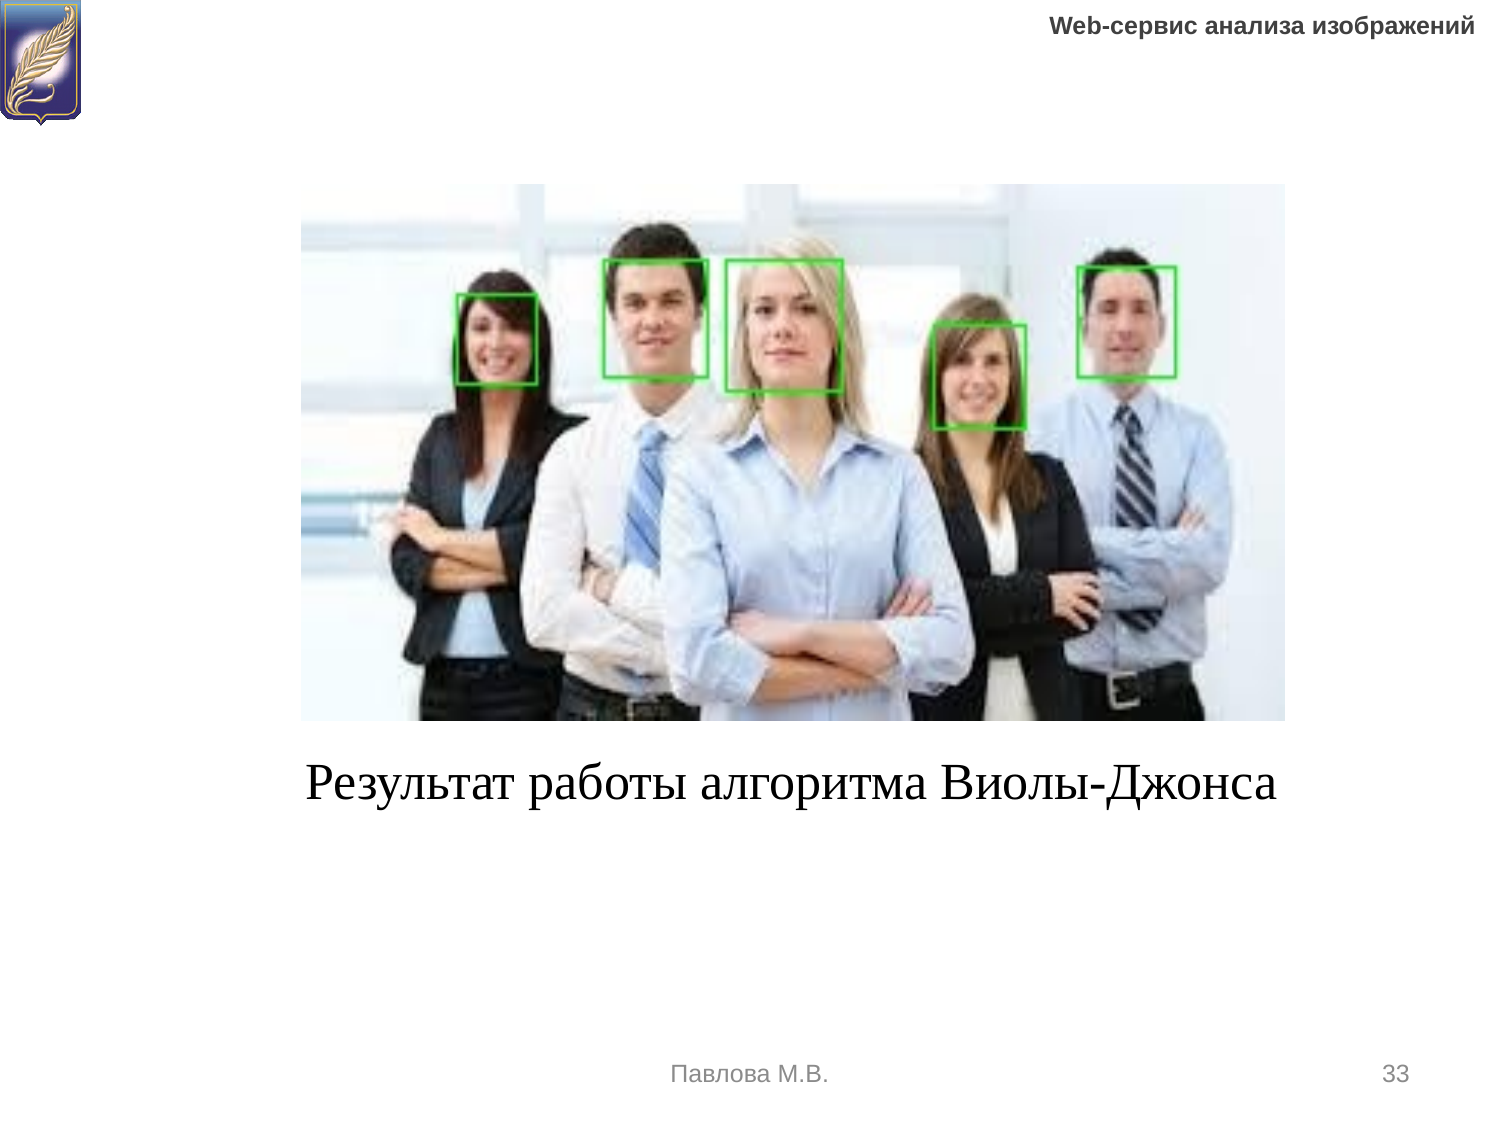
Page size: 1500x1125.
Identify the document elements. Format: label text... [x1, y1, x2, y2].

slide_number 33 [1074, 1042, 1425, 1103]
footer Павлова М.В. [512, 1042, 988, 1103]
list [300, 184, 1286, 721]
picture [0, 0, 81, 126]
text_box Результат работы алгоритма Виолы-Джонса [277, 739, 1306, 817]
